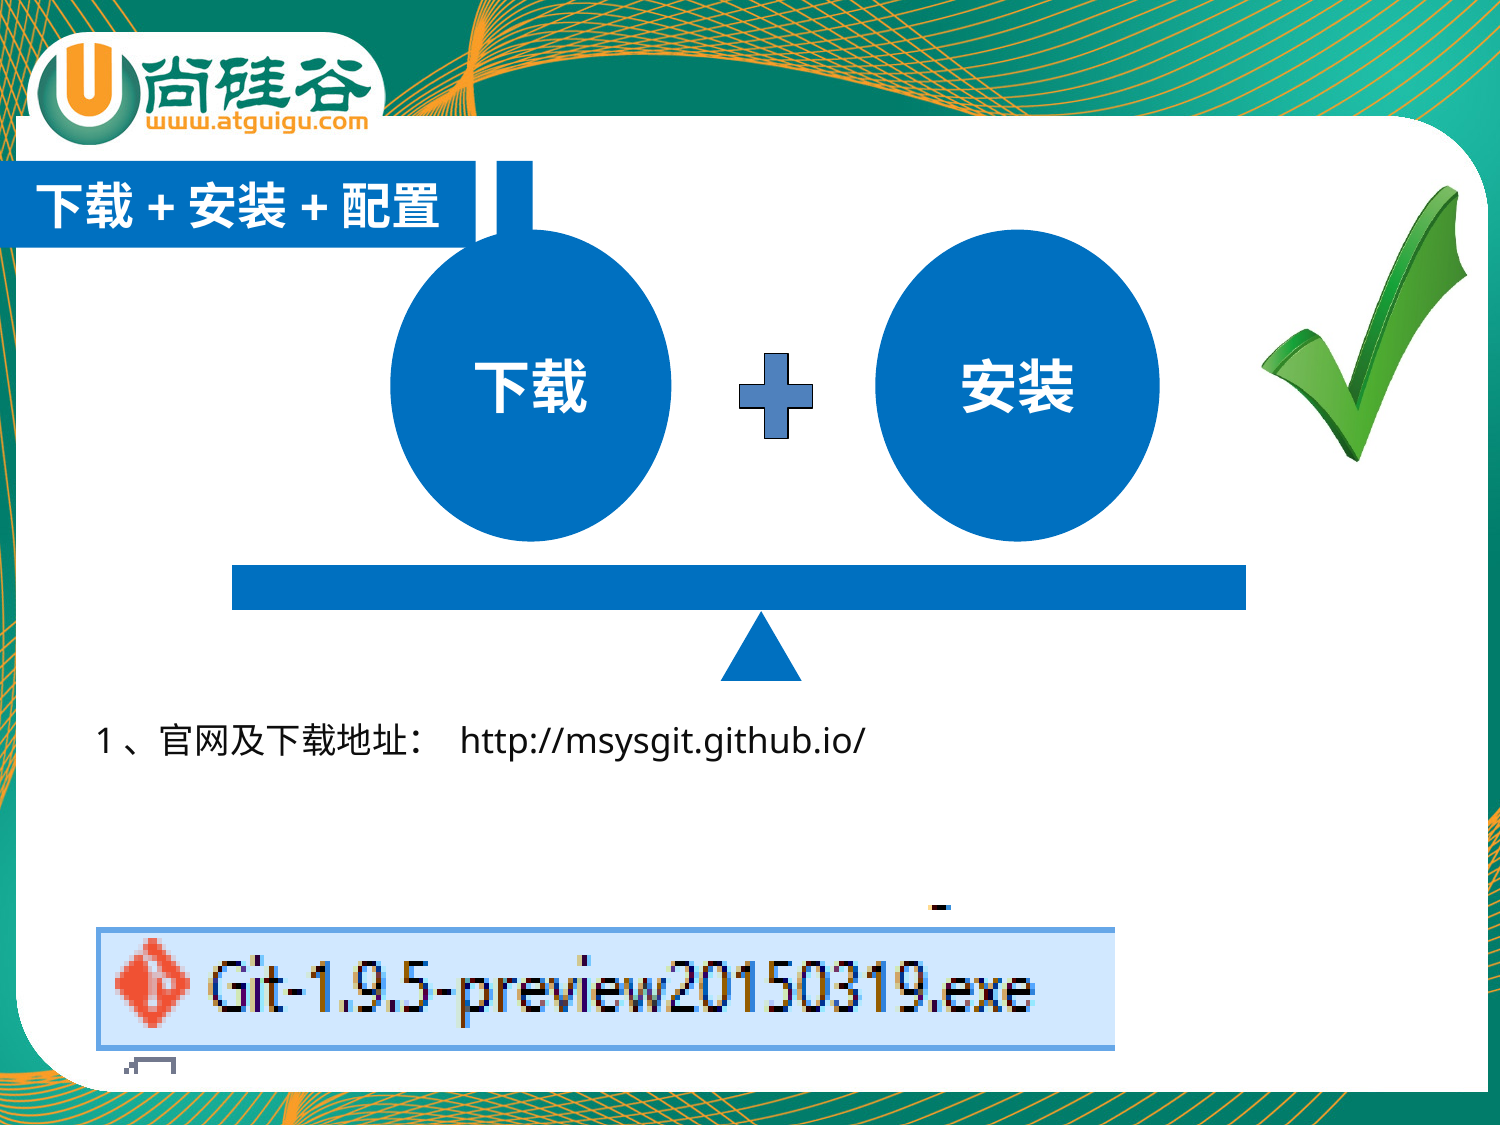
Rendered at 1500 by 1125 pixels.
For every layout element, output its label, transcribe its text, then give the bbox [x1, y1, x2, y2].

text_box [336, 231, 726, 540]
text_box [0, 160, 533, 248]
text_box [739, 353, 813, 439]
picture [0, 0, 1500, 1125]
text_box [229, 562, 1249, 681]
text_box 1、官网及下载地址： http://msysgit.github.io/ [88, 704, 1187, 923]
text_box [820, 231, 1215, 540]
